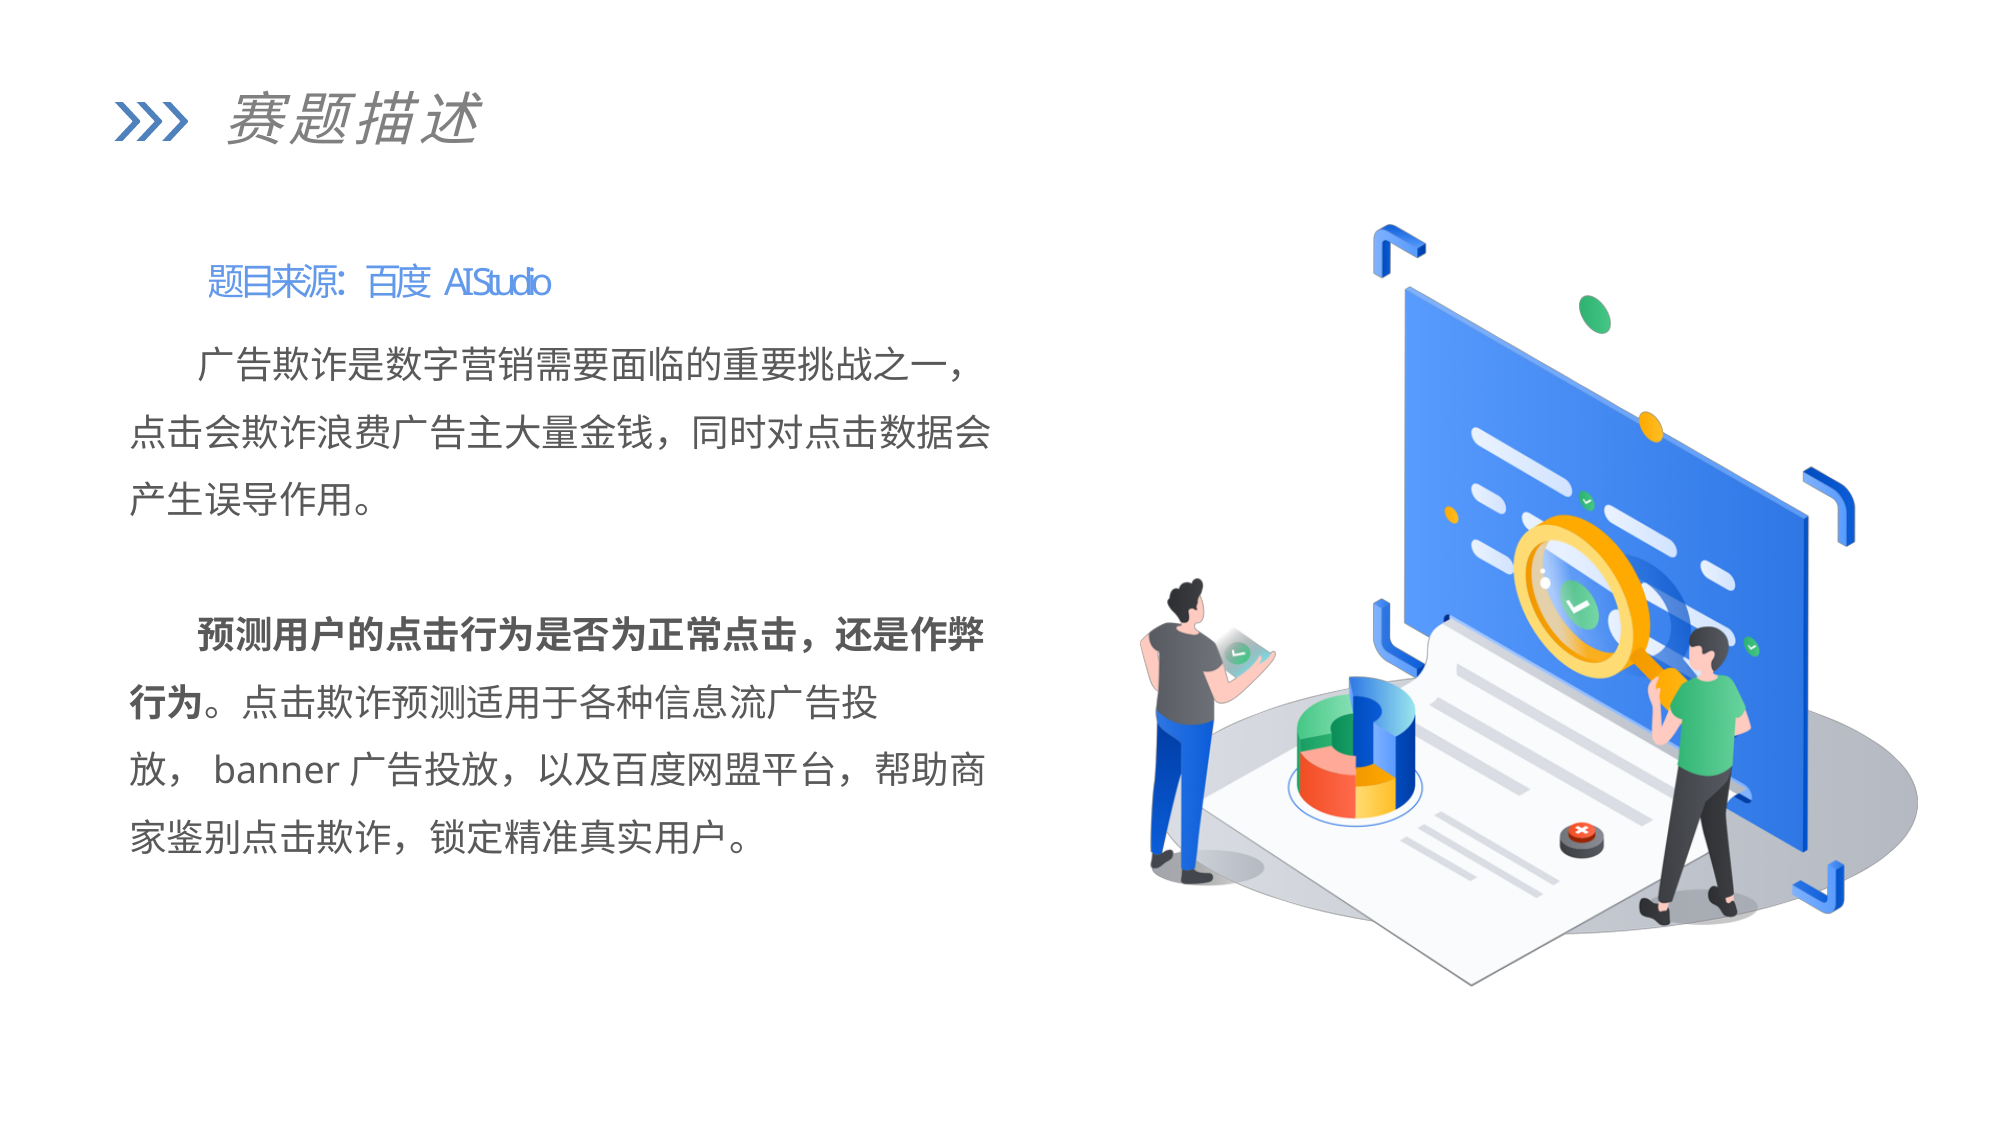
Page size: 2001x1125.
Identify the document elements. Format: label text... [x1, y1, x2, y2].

picture [1140, 218, 1918, 995]
text_box 题目来源：百度 AI Studio [193, 250, 632, 311]
text_box 广告欺诈是数字营销需要面临的重要挑战之一，点击会欺诈浪费广告主大量金钱，同时对点击数据会产生误导作用。 预测用户的点击行为是否为正常点击，还是作弊行为。点击欺诈预测适用于各种信息流广告投放，banner广告投放，以及百度网盟平台，帮助商家鉴别点击欺诈，锁定精准真实用户。 [114, 311, 1019, 867]
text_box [114, 74, 673, 161]
